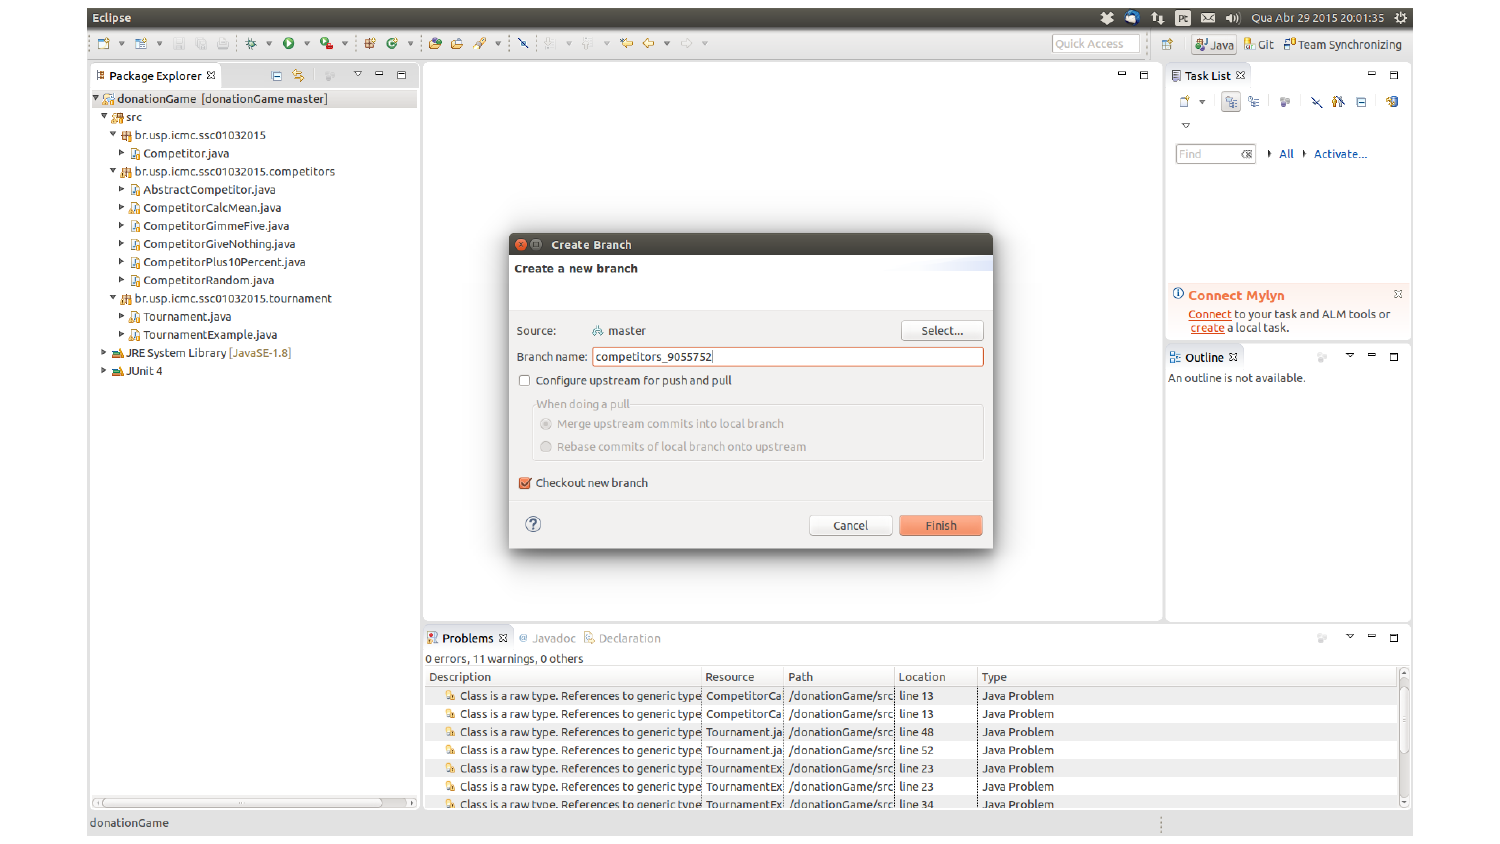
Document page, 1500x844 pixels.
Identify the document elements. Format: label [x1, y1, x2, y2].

list [87, 7, 1413, 837]
